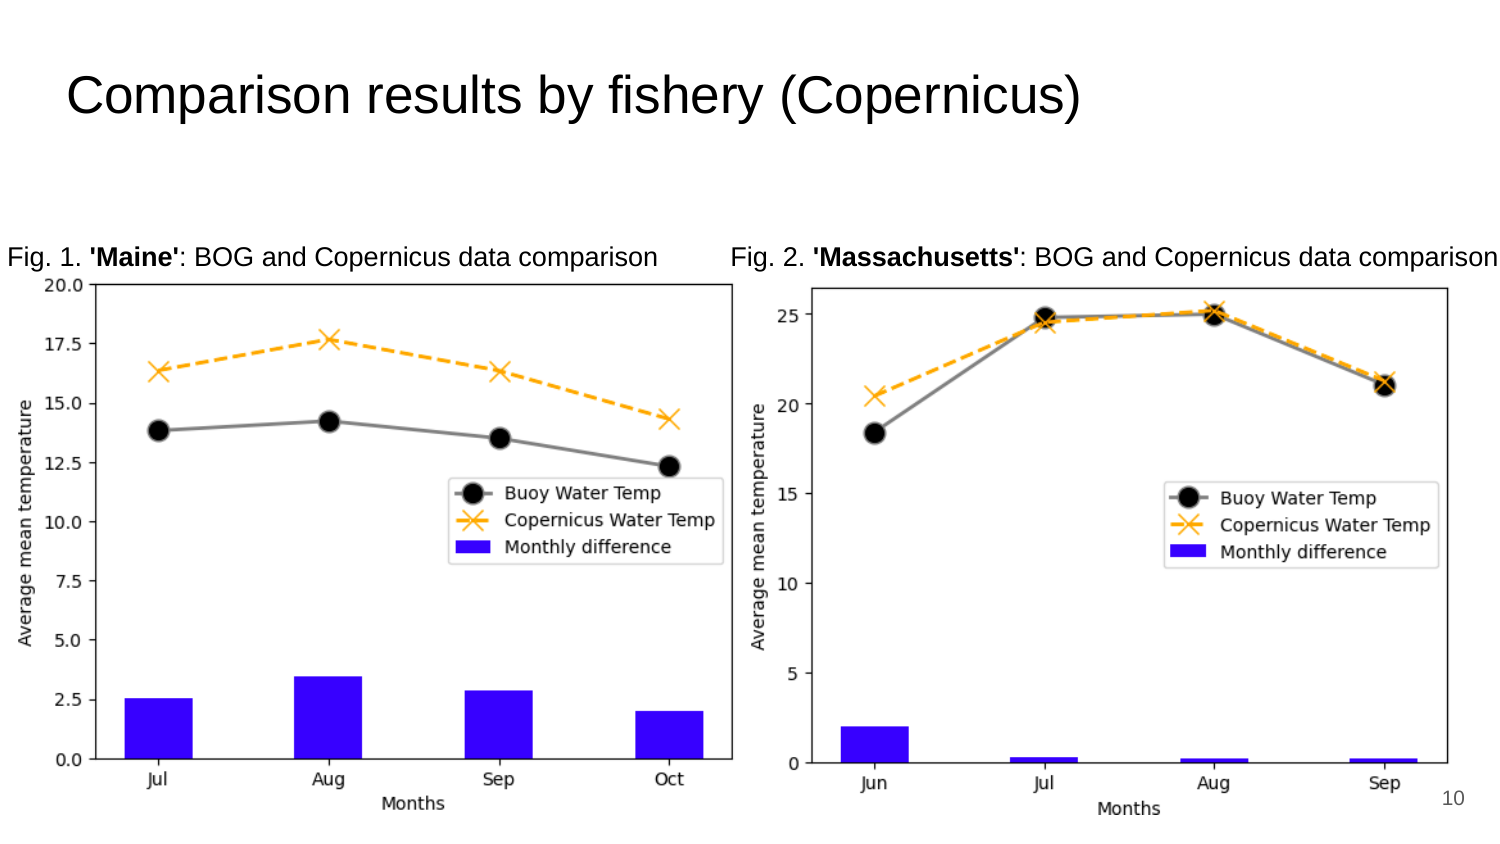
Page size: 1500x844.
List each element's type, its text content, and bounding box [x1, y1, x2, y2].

slide_number ‹#› [1389, 764, 1480, 830]
title Comparison results by fishery (Copernicus) [51, 45, 1449, 140]
text_box Fig. 2. 'Massachusetts': BOG and Copernicus data comparison [715, 224, 1500, 287]
picture [749, 274, 1474, 815]
text_box Fig. 1. 'Maine': BOG and Copernicus data comparison [0, 224, 715, 287]
picture [17, 274, 742, 815]
